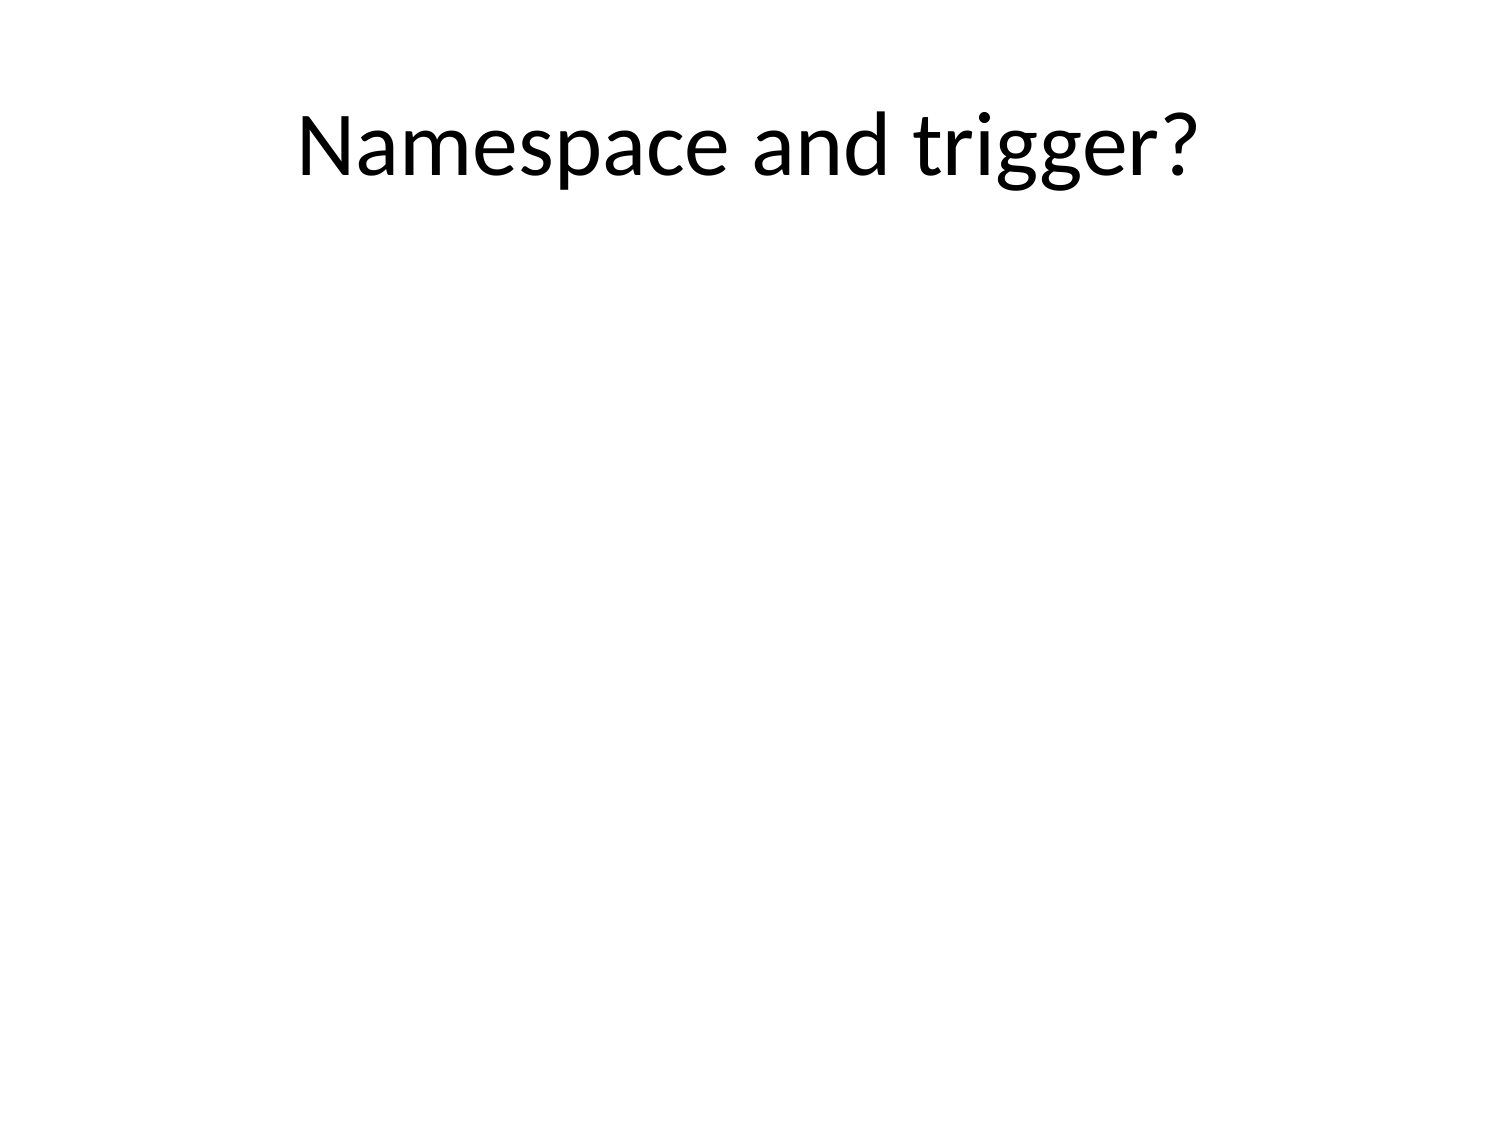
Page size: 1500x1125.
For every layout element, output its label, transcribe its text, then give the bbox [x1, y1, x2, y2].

title Namespace and trigger? [75, 45, 1425, 233]
